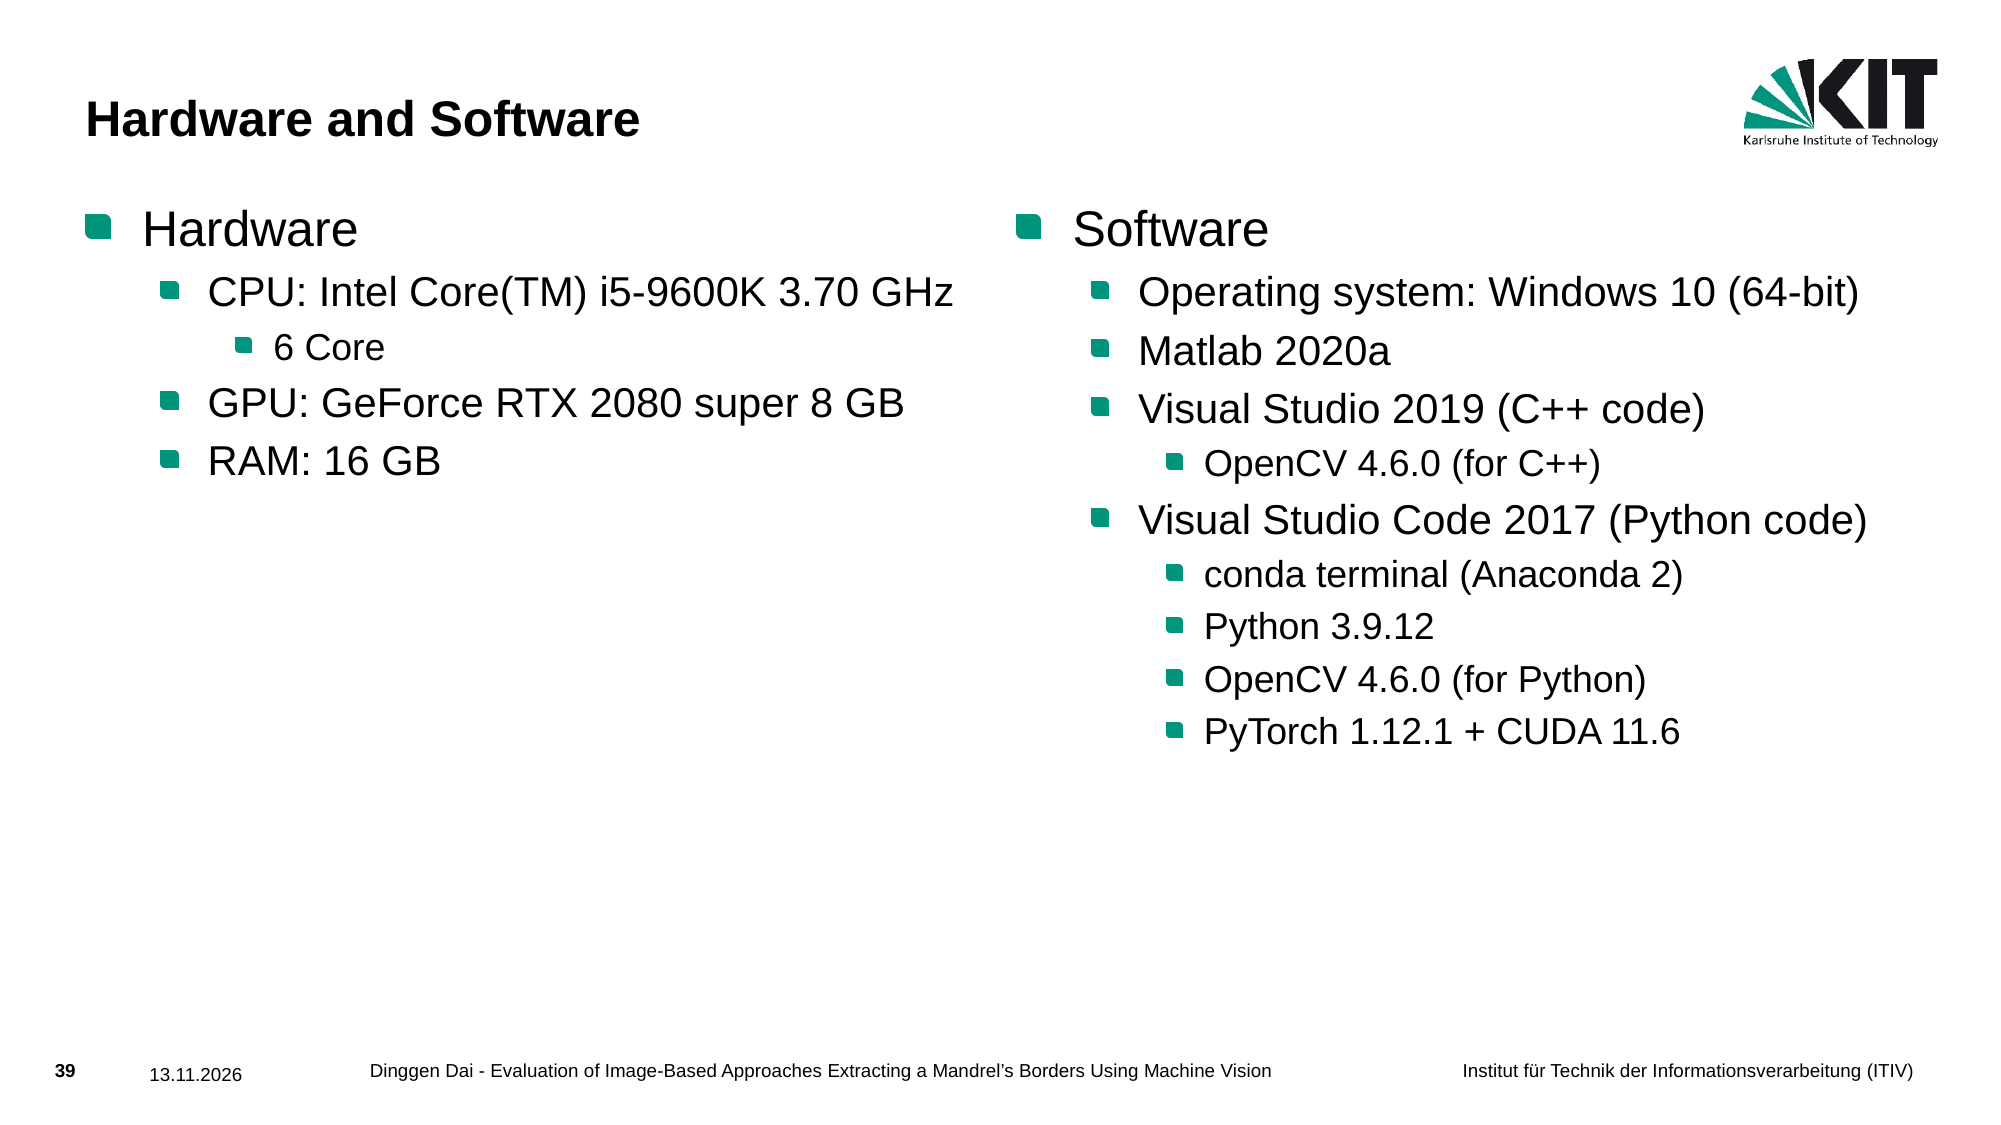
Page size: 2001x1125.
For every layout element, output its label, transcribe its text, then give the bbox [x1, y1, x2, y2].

picture [1091, 281, 1109, 299]
title Hardware and Software [85, 54, 1598, 147]
picture [160, 391, 179, 410]
picture [1091, 397, 1109, 416]
picture [235, 337, 252, 353]
list Hardware CPU: Intel Core(TM) i5-9600K 3.70 GHz 6 Core GPU: GeForce RTX 2080 super 8 GB RAM: 16 GB [85, 196, 1000, 1000]
picture [1016, 214, 1041, 239]
picture [1091, 339, 1109, 357]
picture [1166, 722, 1183, 738]
picture [1166, 669, 1183, 686]
picture [160, 450, 179, 468]
picture [1166, 564, 1183, 581]
picture [1166, 453, 1183, 470]
picture [160, 281, 179, 299]
list Software Operating system: Windows 10 (64-bit) Matlab 2020a Visual Studio 2019 (C++ code) OpenCV 4.6.0 (for C++) Visual Studio Code 2017 (Python code) conda terminal (Anaconda 2) Python 3.9.12 OpenCV 4.6.0 (for Python) PyTorch 1.12.1 + CUDA 11.6 [1016, 196, 1914, 1000]
footer Dinggen Dai - Evaluation of Image-Based Approaches Extracting a Mandrel’s Borders Using Machine Vision [369, 1058, 1313, 1119]
picture [1091, 508, 1109, 527]
picture [1744, 59, 1938, 147]
picture [85, 214, 111, 239]
picture [1166, 617, 1183, 633]
